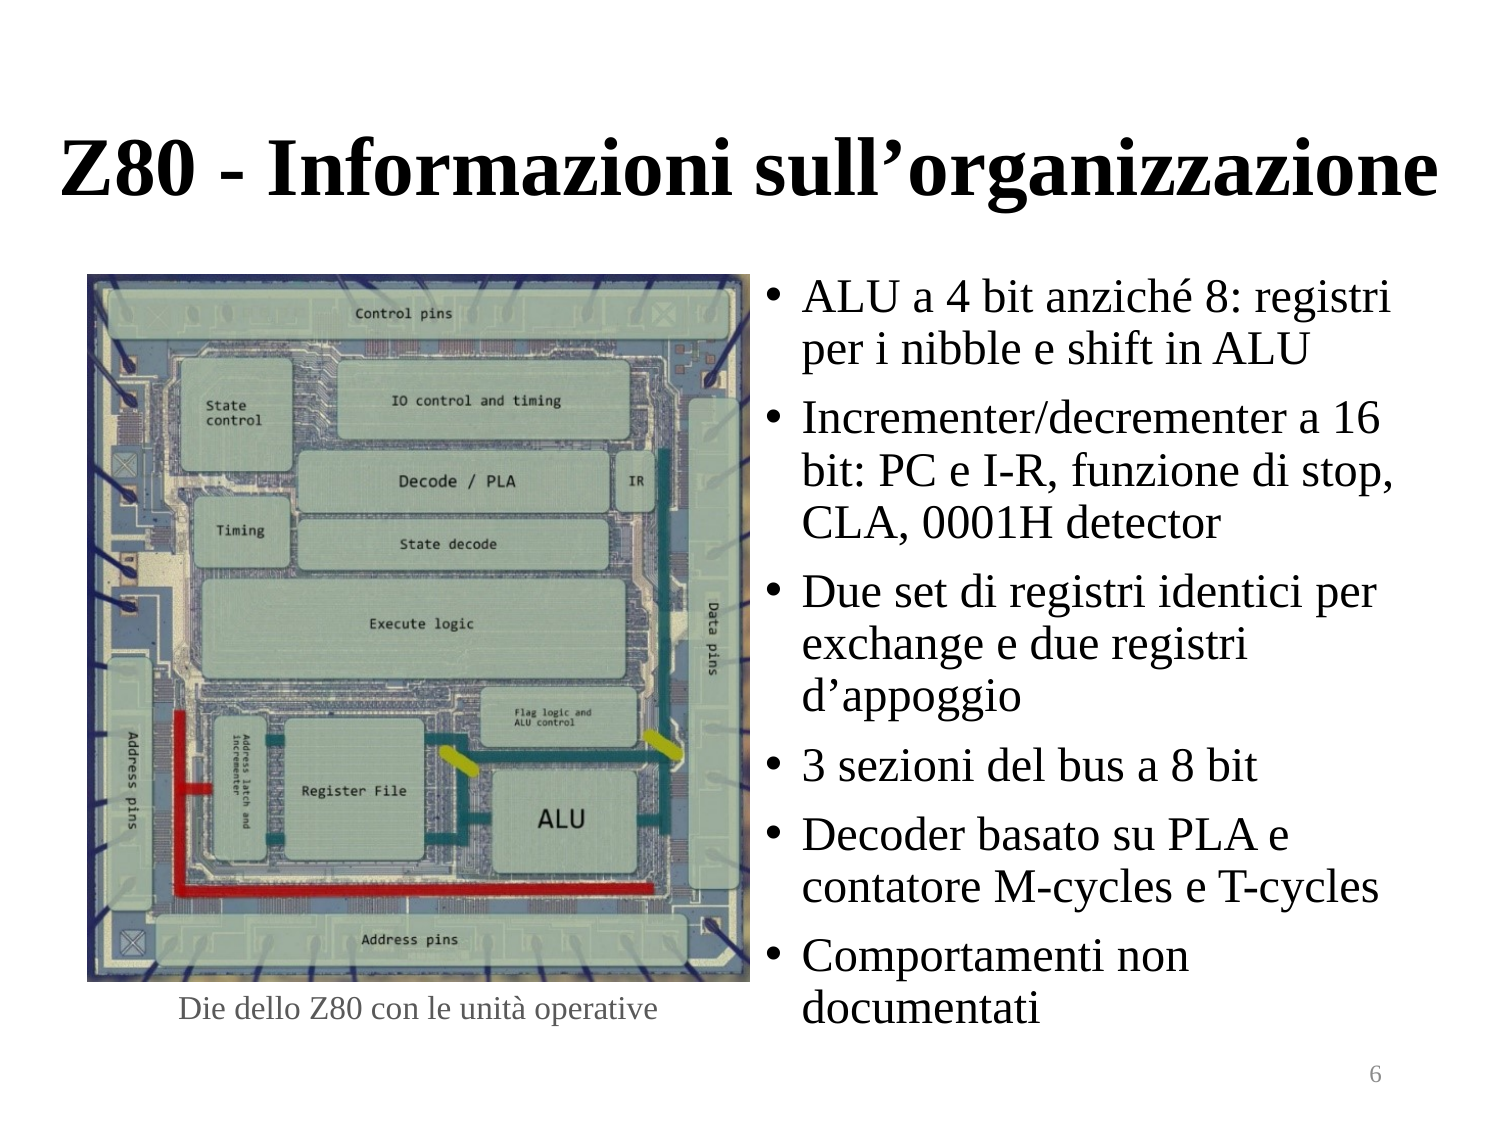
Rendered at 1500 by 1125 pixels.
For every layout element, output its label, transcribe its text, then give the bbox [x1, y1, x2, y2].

title Z80 - Informazioni sull’organizzazione [41, 59, 1459, 278]
list ALU a 4 bit anziché 8: registri per i nibble e shift in ALU Incrementer/decrementer a 16 bit: PC e I-R, funzione di stop, CLA, 0001H detector Due set di registri identici per exchange e due registri d’appoggio 3 sezioni del bus a 8 bit Decoder basato su PLA e contatore M-cycles e T-cycles Comportamenti non documentati [750, 262, 1413, 1043]
slide_number 6 [1059, 1042, 1397, 1103]
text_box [87, 274, 750, 1035]
